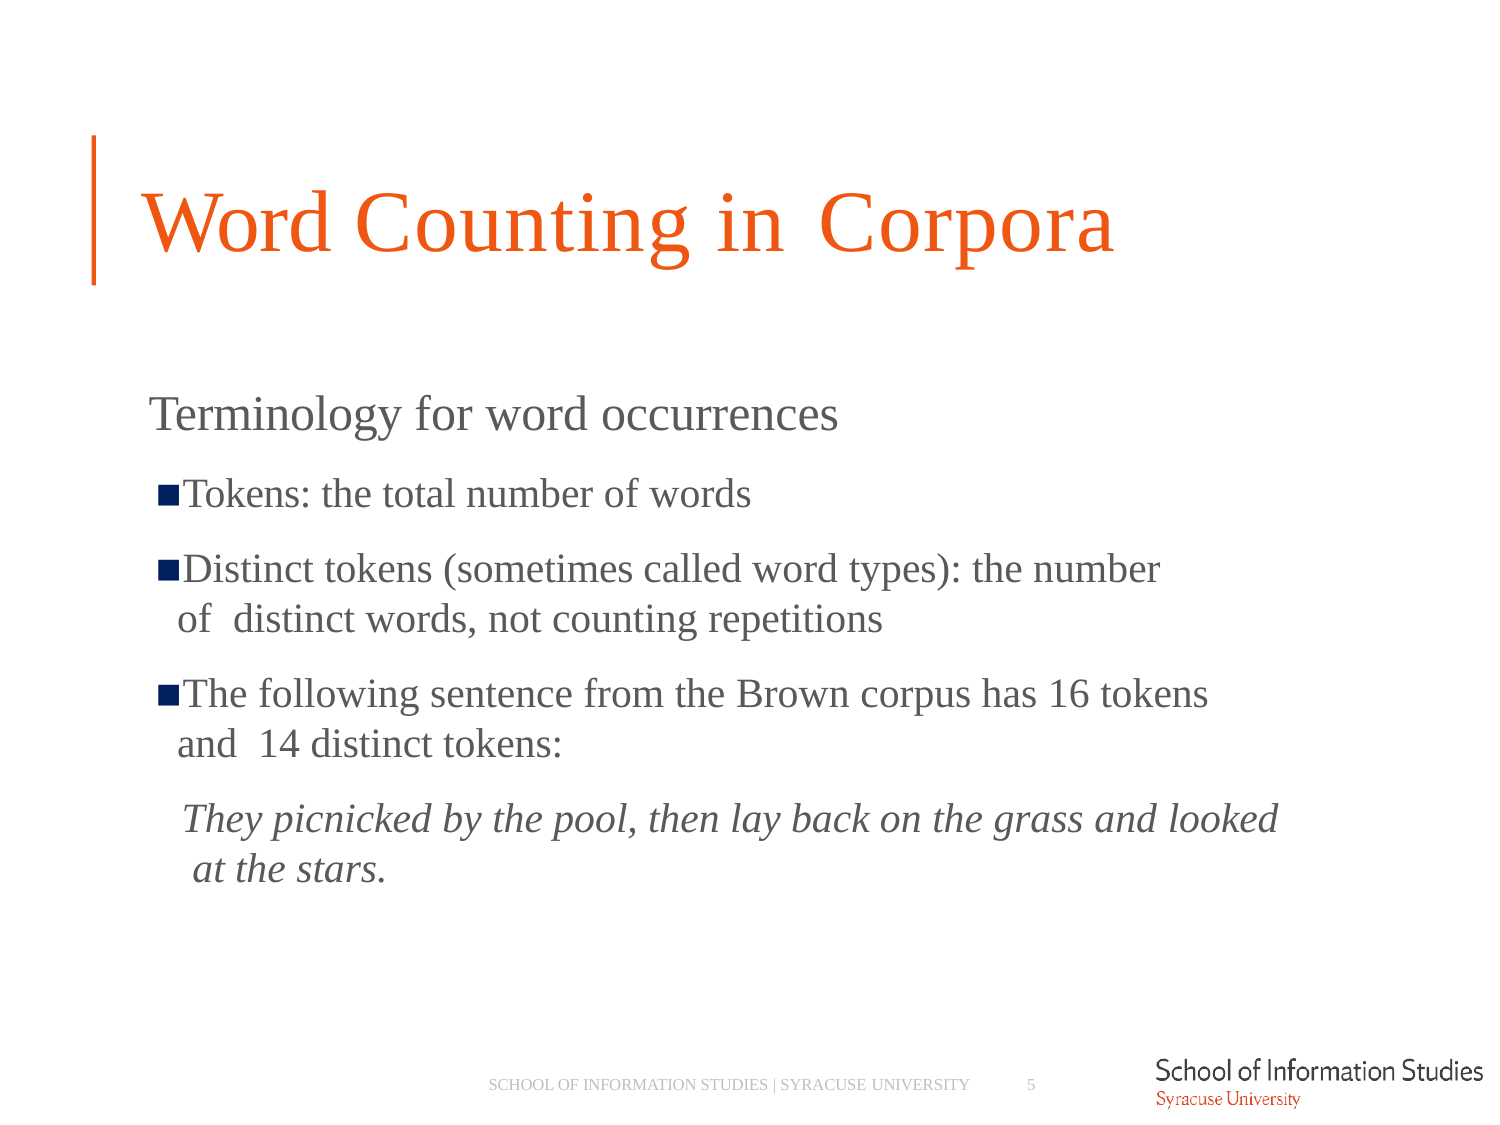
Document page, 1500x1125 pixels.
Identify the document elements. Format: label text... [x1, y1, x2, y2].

text_box Terminology for word occurrences Tokens: the total number of words Distinct tokens (sometimes called word types): the number of distinct words, not counting repetitions The following sentence from the Brown corpus has 16 tokens and 14 distinct tokens: They picnicked by the pool, then lay back on the grass and looked at the stars. [146, 347, 1281, 891]
title Word Counting in Corpora [138, 162, 1130, 353]
slide_number 5 [1020, 1073, 1042, 1125]
footer SCHOOL OF INFORMATION STUDIES | SYRACUSE UNIVERSITY [486, 1073, 979, 1125]
picture [1156, 1058, 1483, 1109]
